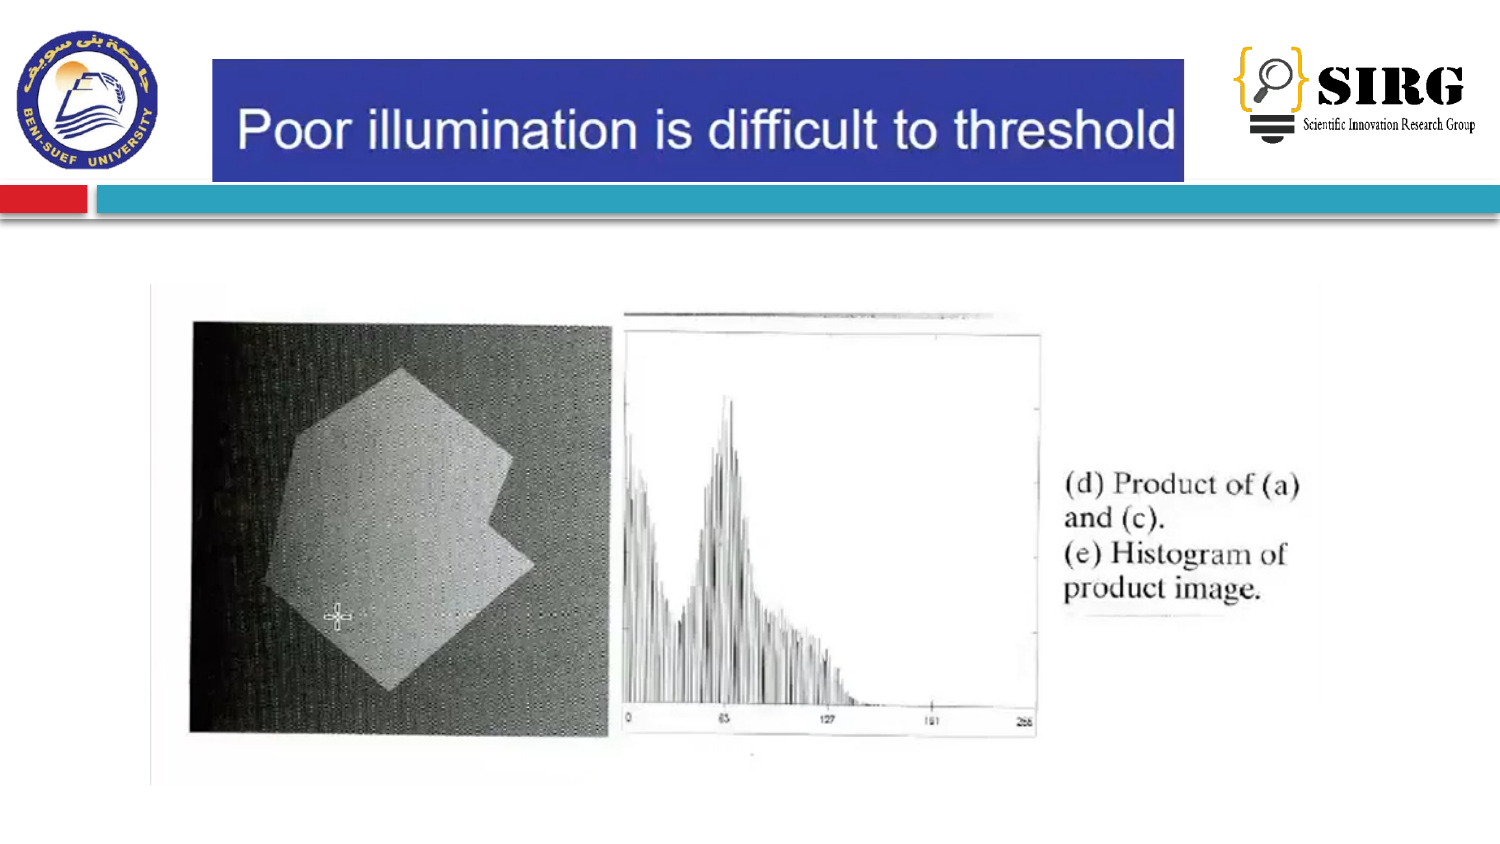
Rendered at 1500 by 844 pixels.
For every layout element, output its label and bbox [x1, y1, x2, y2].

picture [212, 58, 1185, 182]
picture [1199, 0, 1500, 200]
slide_number [0, 184, 88, 215]
picture [149, 284, 1323, 785]
picture [15, 29, 160, 173]
